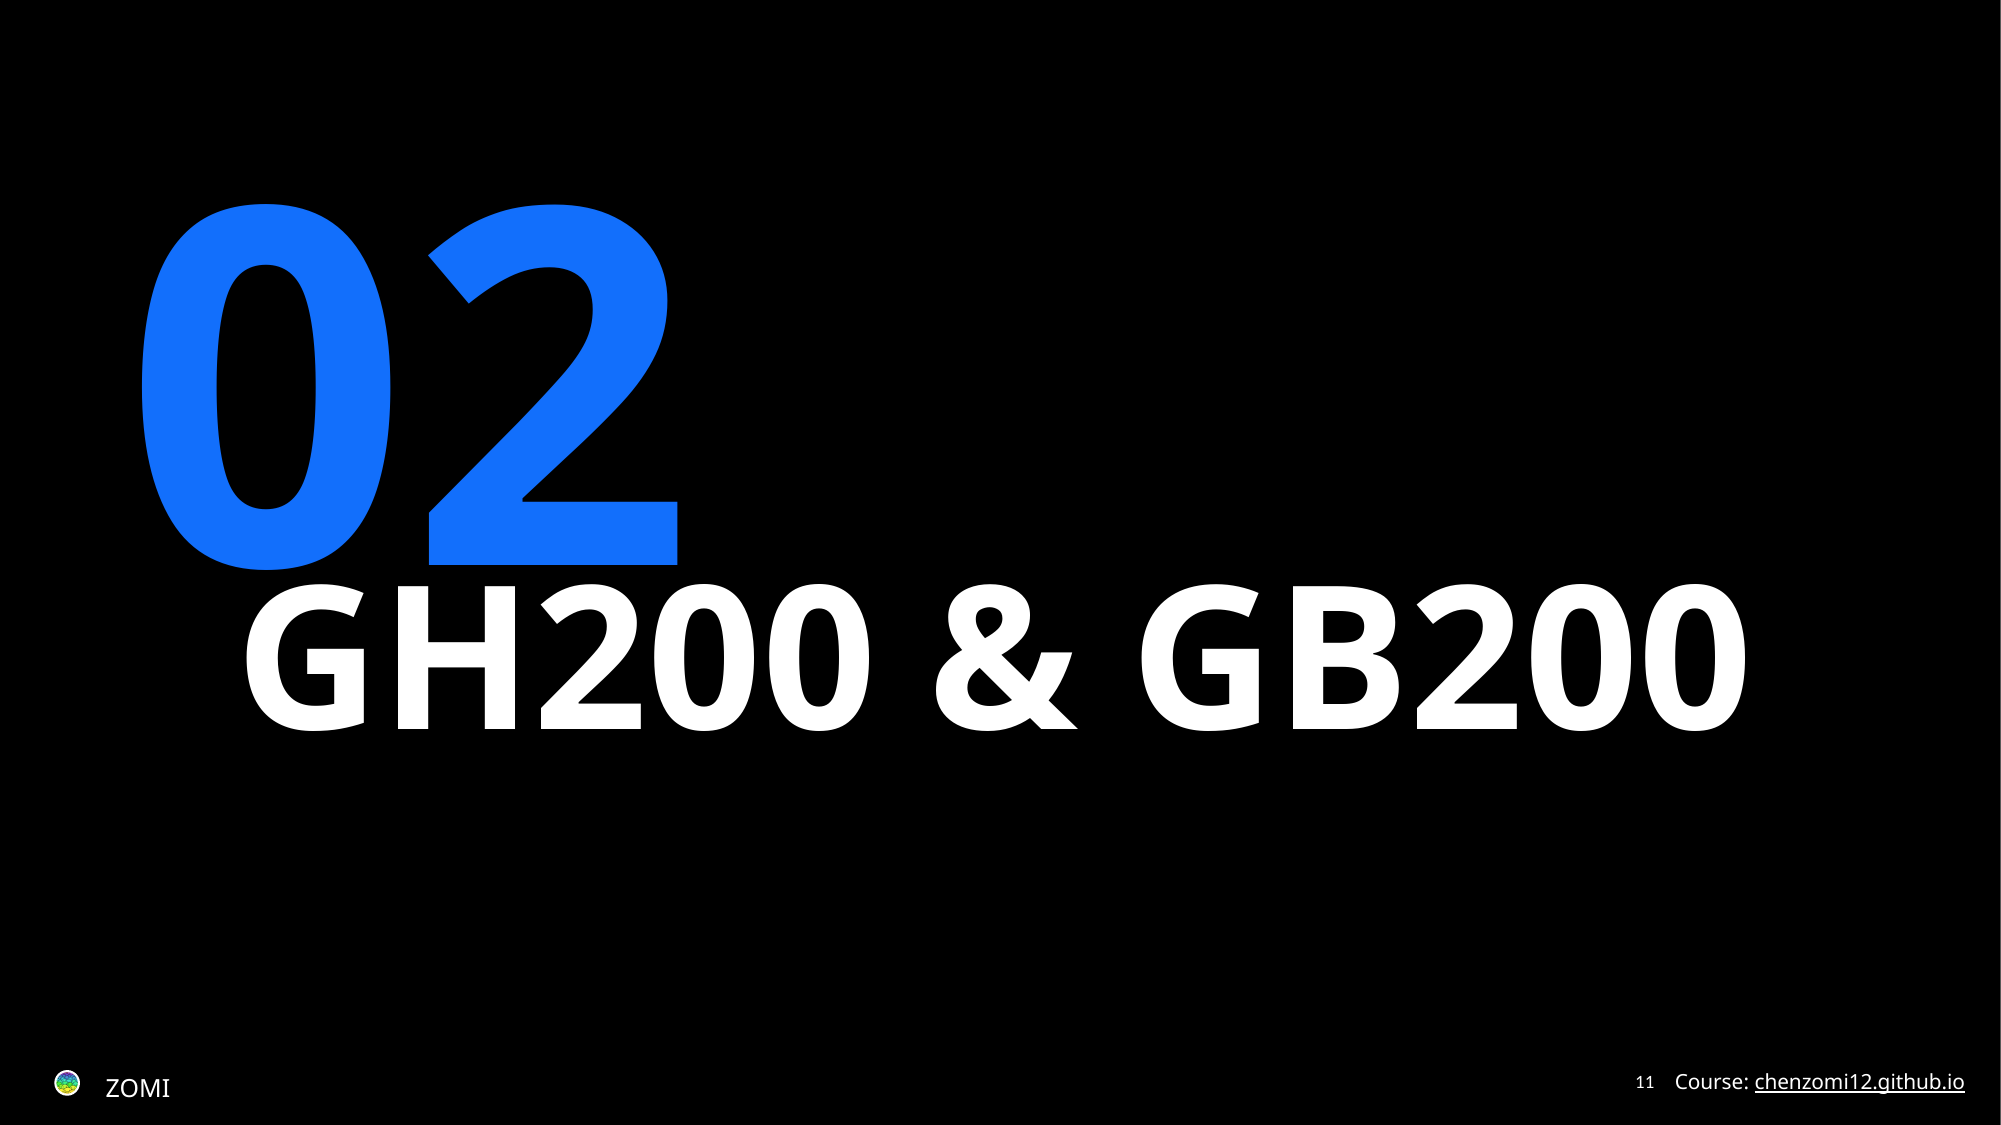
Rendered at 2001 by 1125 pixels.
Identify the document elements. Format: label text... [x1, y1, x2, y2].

picture [57, 1073, 77, 1093]
text_box 02 [90, 60, 729, 673]
text_box GH200 & GB200 [79, 313, 1910, 986]
